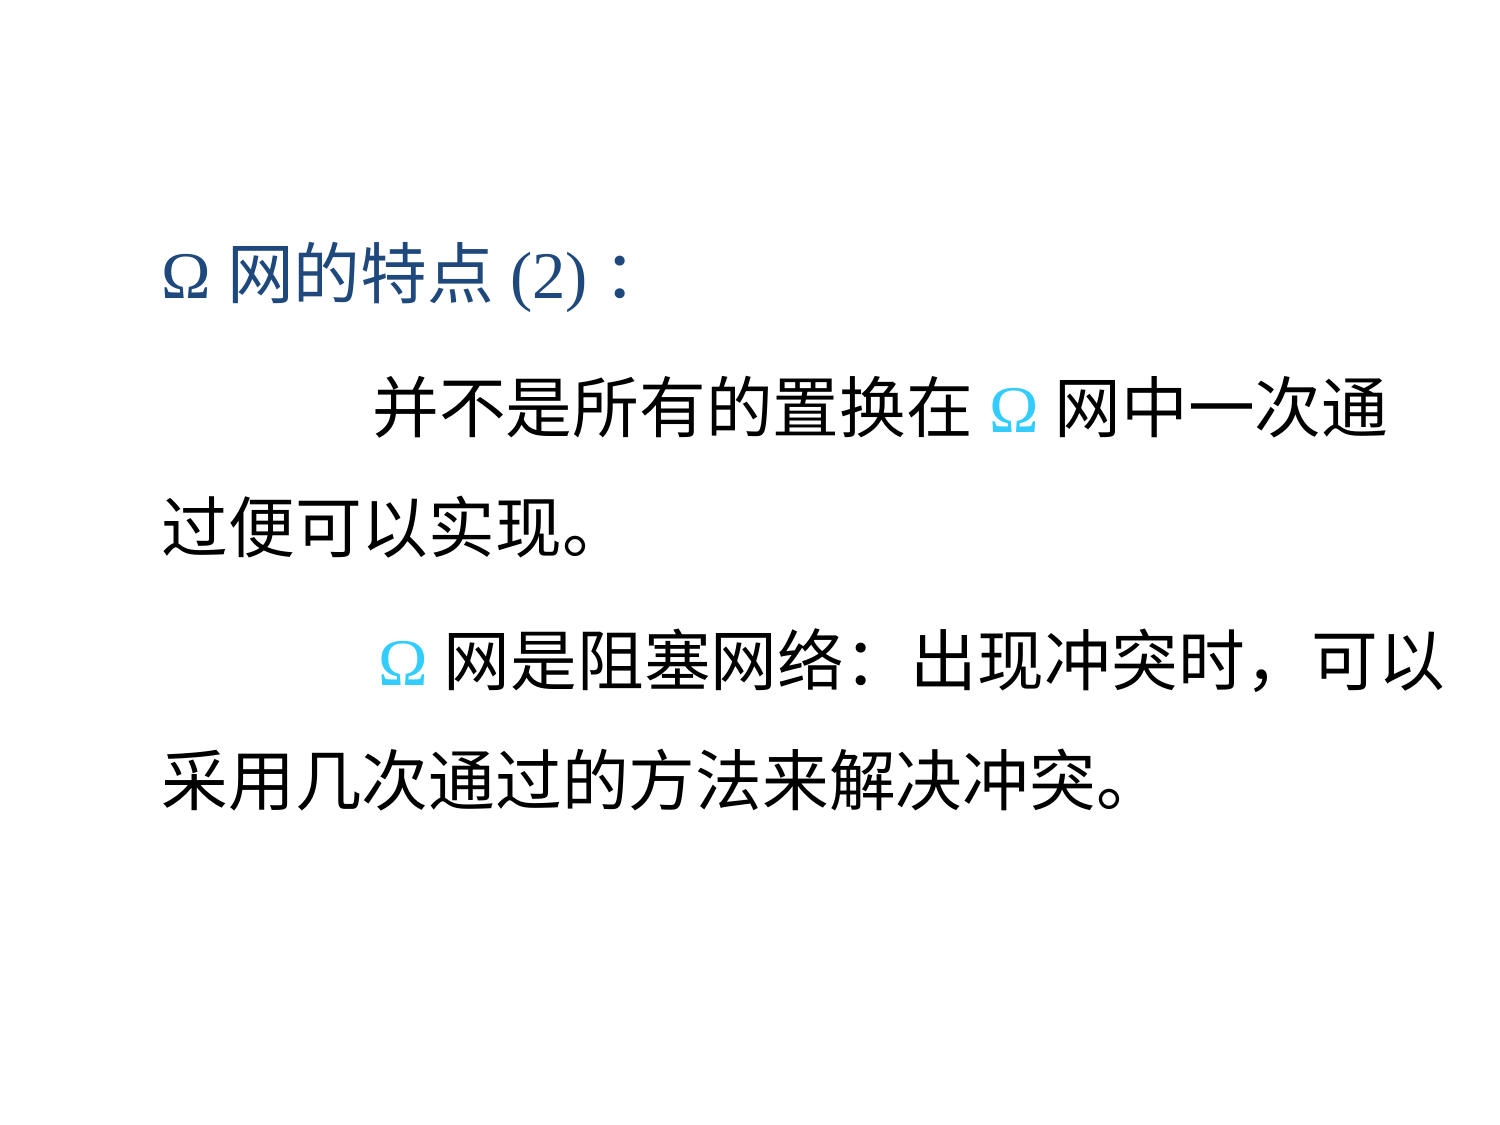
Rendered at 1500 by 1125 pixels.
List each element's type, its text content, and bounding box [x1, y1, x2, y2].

text_box Ω网的特点(2)： 并不是所有的置换在Ω网中一次通过便可以实现。 Ω网是阻塞网络：出现冲突时，可以采用几次通过的方法来解决冲突。 [24, 224, 1463, 675]
